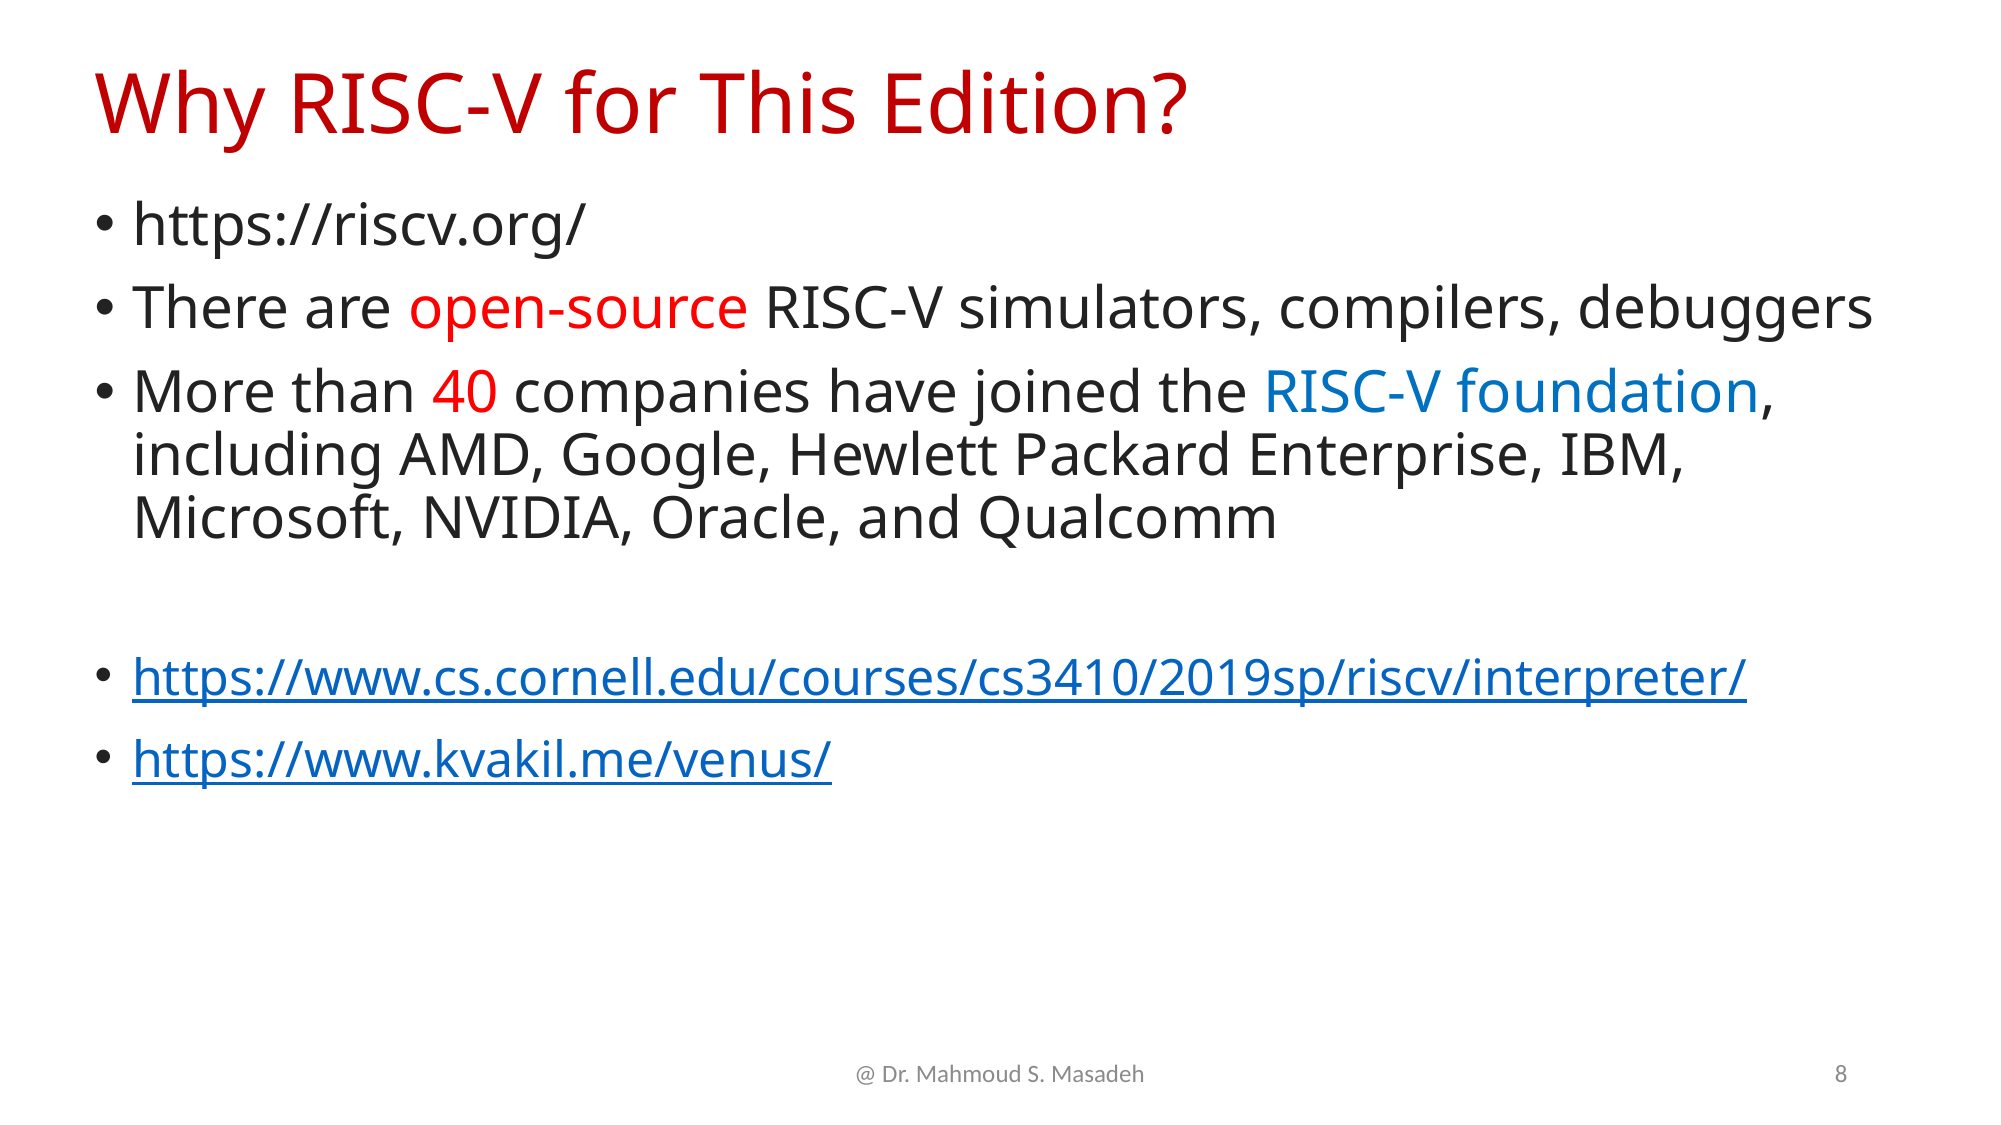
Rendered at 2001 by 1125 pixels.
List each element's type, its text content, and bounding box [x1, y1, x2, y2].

footer @ Dr. Mahmoud S. Masadeh [662, 1042, 1338, 1103]
slide_number 8 [1412, 1042, 1863, 1103]
title Why RISC-V for This Edition? [79, 59, 1929, 154]
list https://riscv.org/ There are open-source RISC-V simulators, compilers, debuggers More than 40 companies have joined the RISC-V foundation, including AMD, Google, Hewlett Packard Enterprise, IBM, Microsoft, NVIDIA, Oracle, and Qualcomm https://www.cs.cornell.edu/courses/cs3410/2019sp/riscv/interpreter/ https://www.kvakil.me/venus/ [79, 187, 1929, 983]
